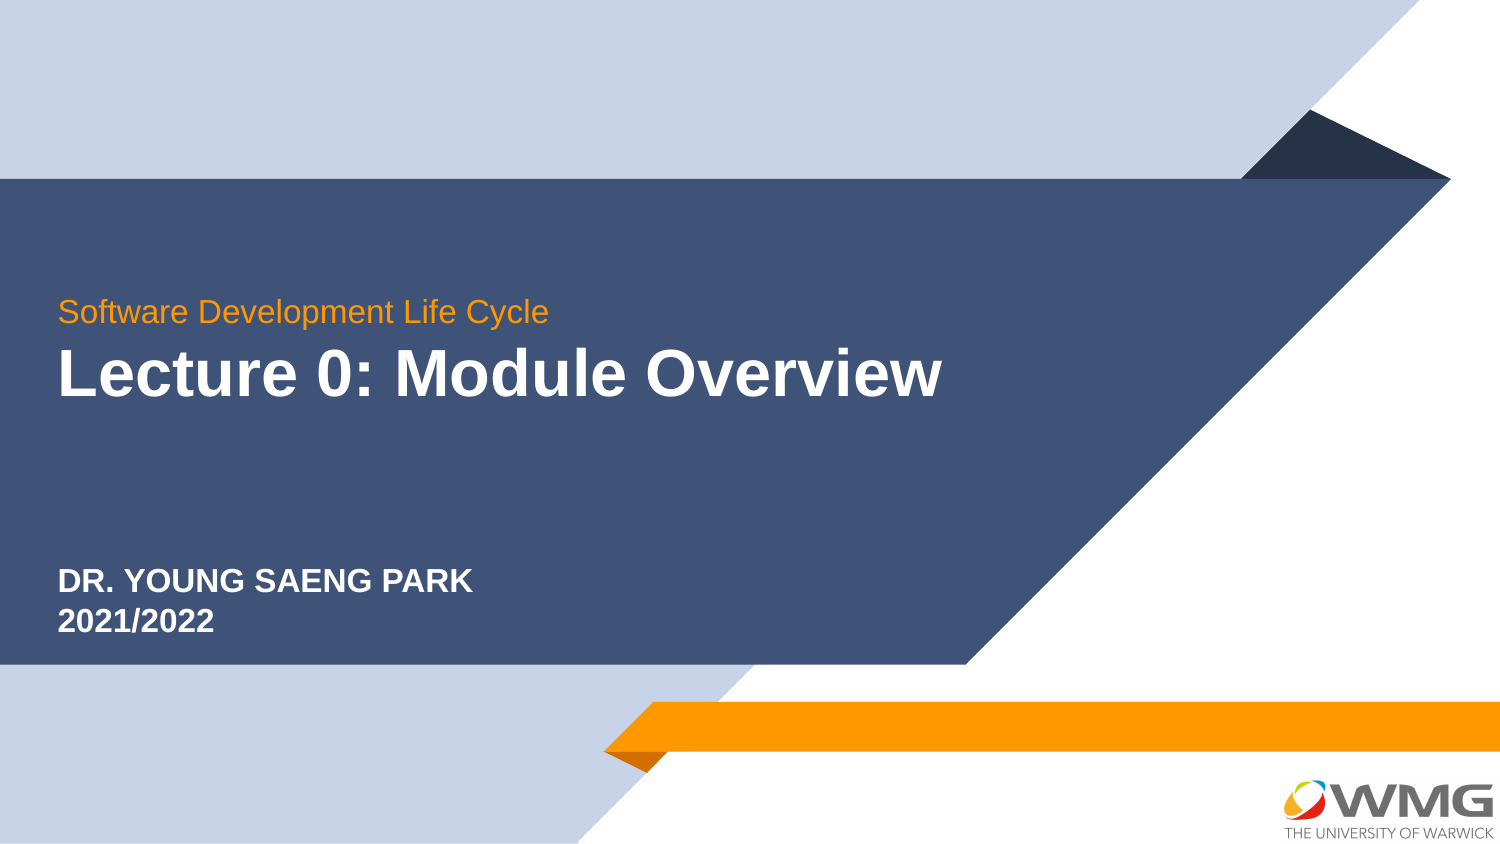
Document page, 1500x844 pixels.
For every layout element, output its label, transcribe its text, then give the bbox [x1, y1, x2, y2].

text_box DR. YOUNG SAENG PARK 2021/2022 [42, 541, 650, 656]
picture [1278, 777, 1500, 842]
title Software Development Life Cycle Lecture 0: Module Overview [42, 178, 1278, 521]
